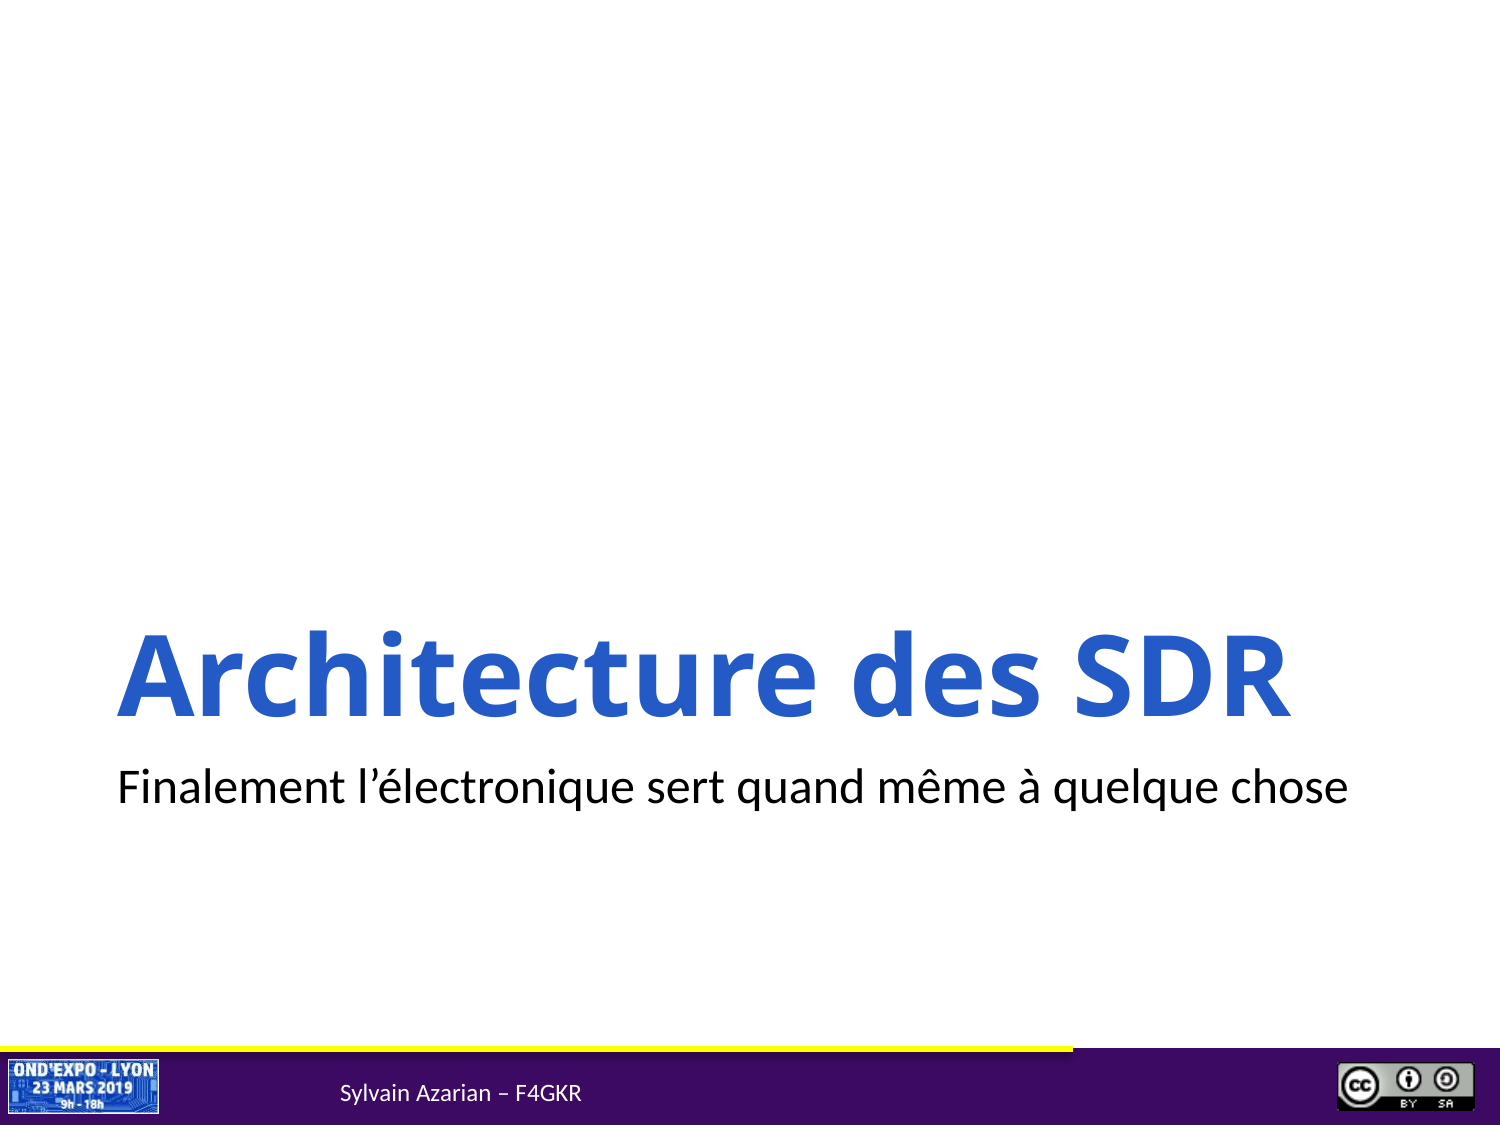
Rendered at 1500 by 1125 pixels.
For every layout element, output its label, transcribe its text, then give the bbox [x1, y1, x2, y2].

title Architecture des SDR [102, 280, 1397, 749]
picture [1337, 1062, 1475, 1111]
list Finalement l’électronique sert quand même à quelque chose [102, 752, 1397, 999]
picture [8, 1059, 159, 1114]
